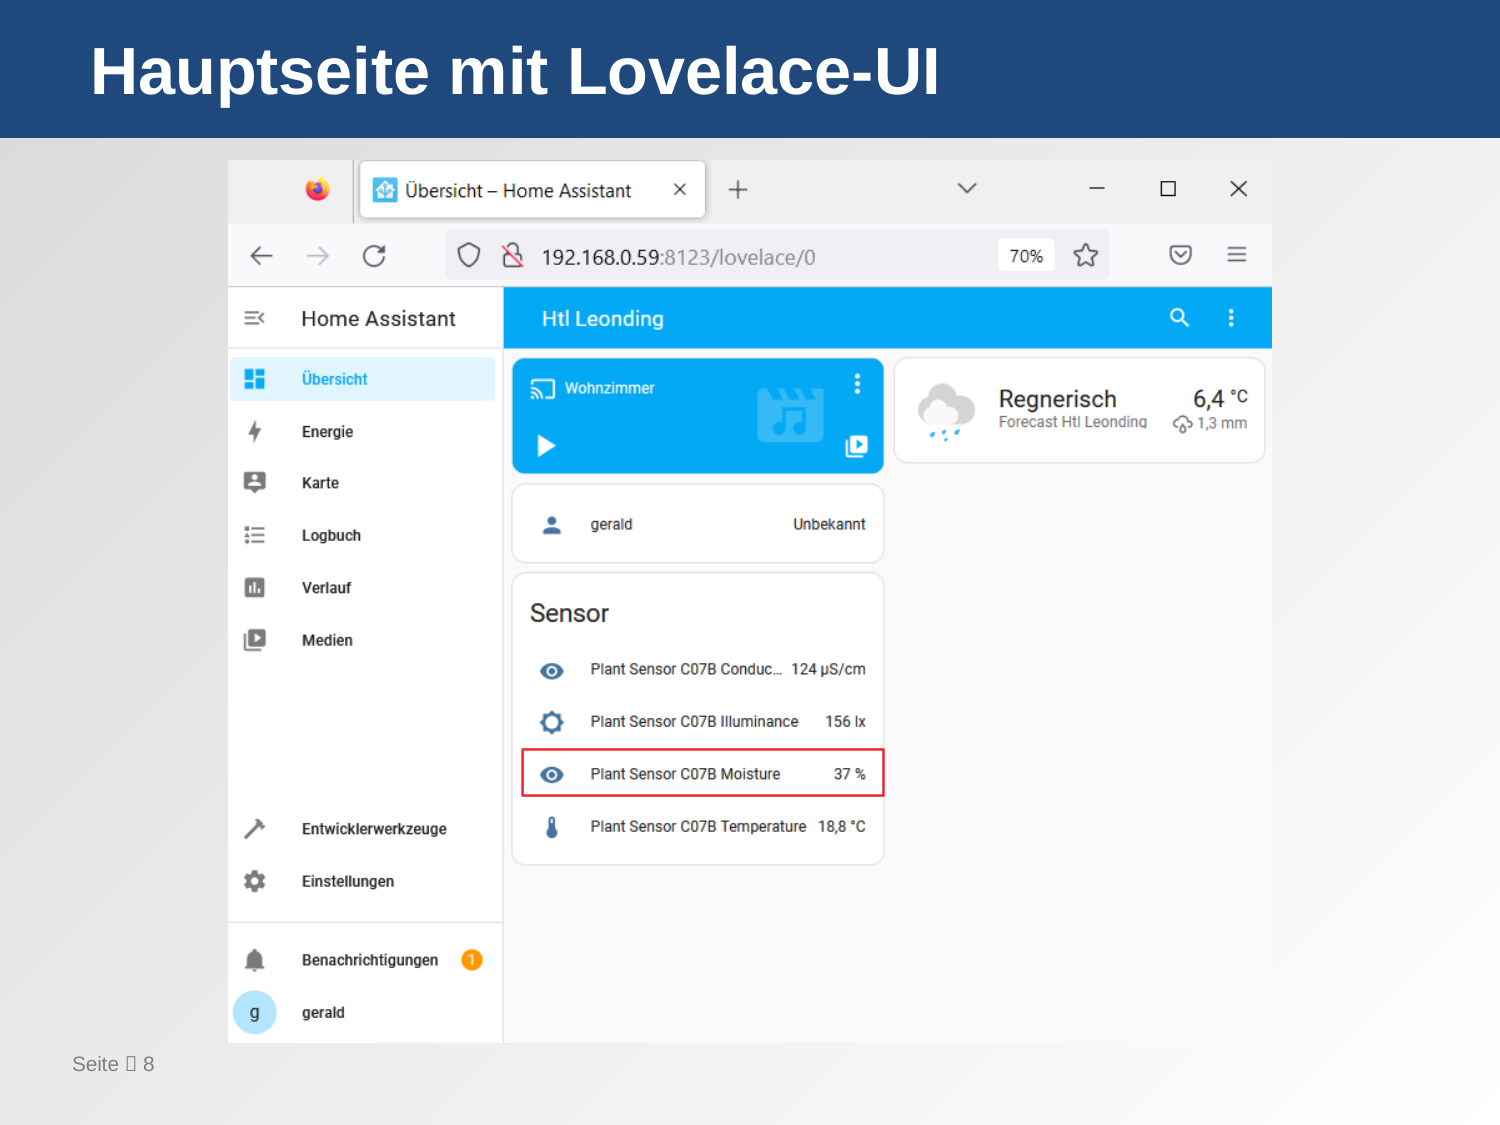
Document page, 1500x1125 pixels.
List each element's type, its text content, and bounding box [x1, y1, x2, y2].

picture [544, 312, 564, 326]
picture [577, 312, 585, 326]
picture [588, 315, 610, 326]
picture [613, 315, 621, 325]
picture [642, 315, 663, 329]
picture [624, 310, 633, 326]
picture [1170, 308, 1188, 326]
title Hauptseite mit Lovelace-UI [75, 20, 1425, 208]
picture [228, 160, 1272, 1044]
